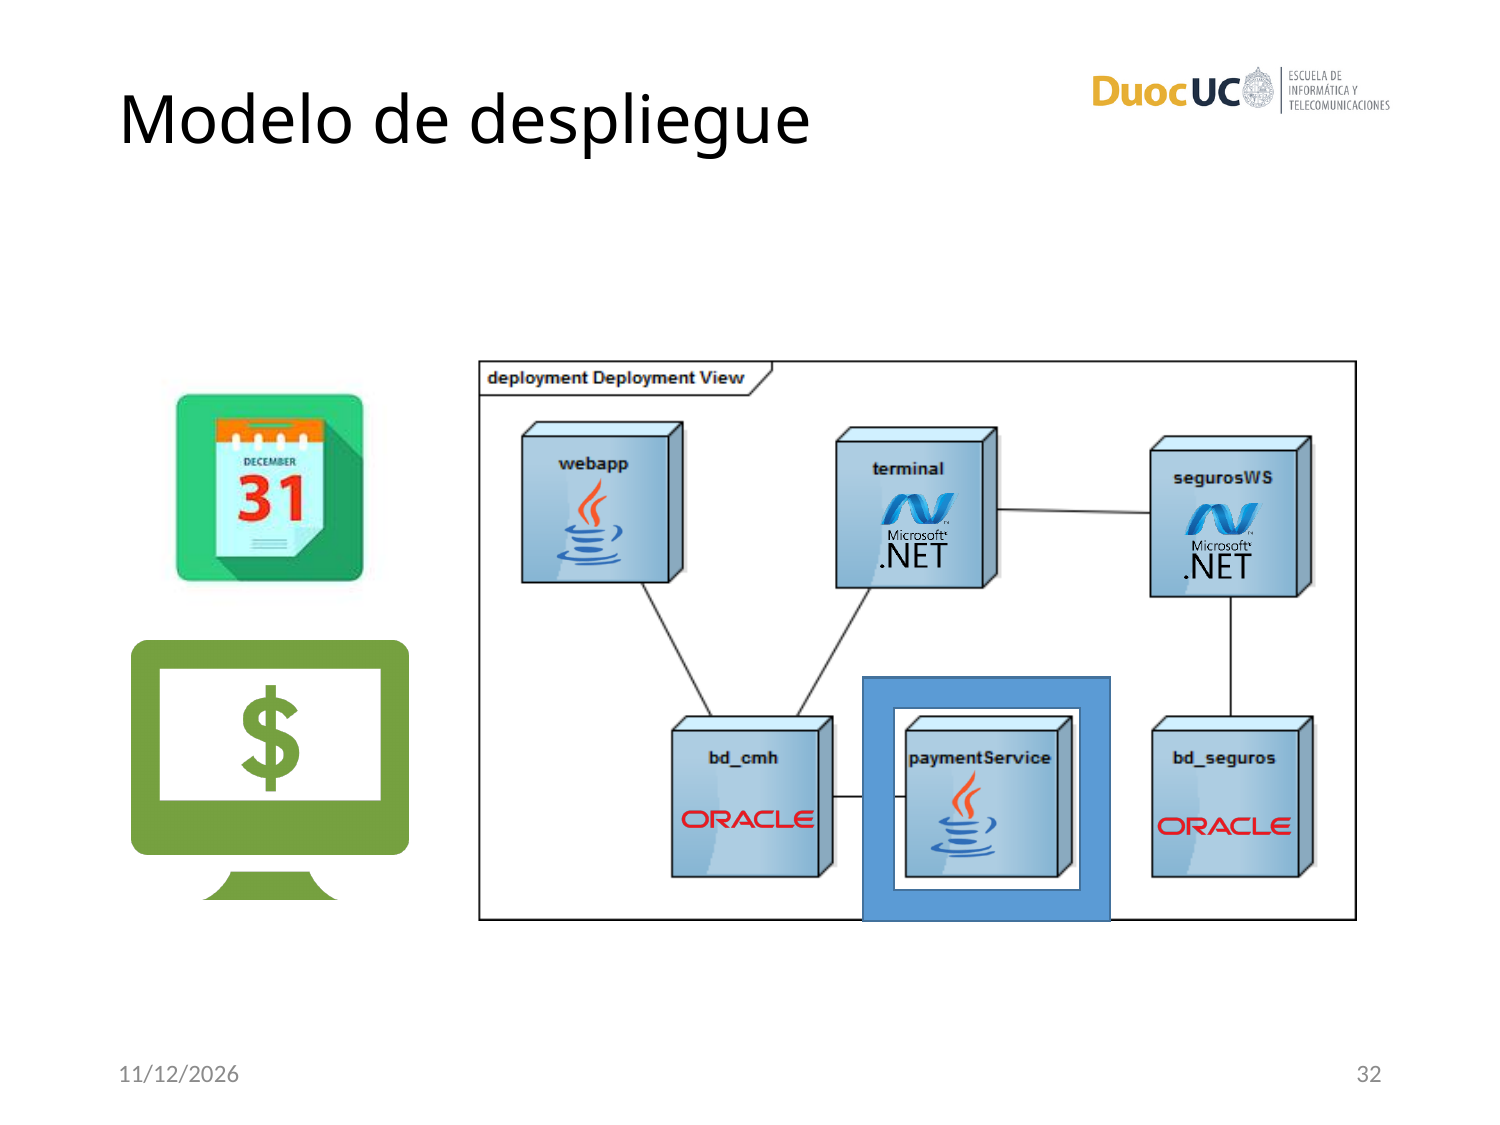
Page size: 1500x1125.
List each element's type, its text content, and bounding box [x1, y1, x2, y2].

picture [1155, 814, 1292, 837]
picture [678, 807, 815, 830]
picture [137, 355, 403, 621]
picture [1184, 504, 1263, 579]
slide_number 32 [1059, 1042, 1397, 1103]
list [477, 359, 1357, 921]
picture [1085, 59, 1397, 118]
picture [551, 473, 632, 572]
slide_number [103, 1042, 441, 1103]
title Modelo de despliegue [103, 59, 959, 185]
picture [880, 493, 959, 569]
picture [926, 765, 1006, 864]
picture [131, 640, 409, 900]
